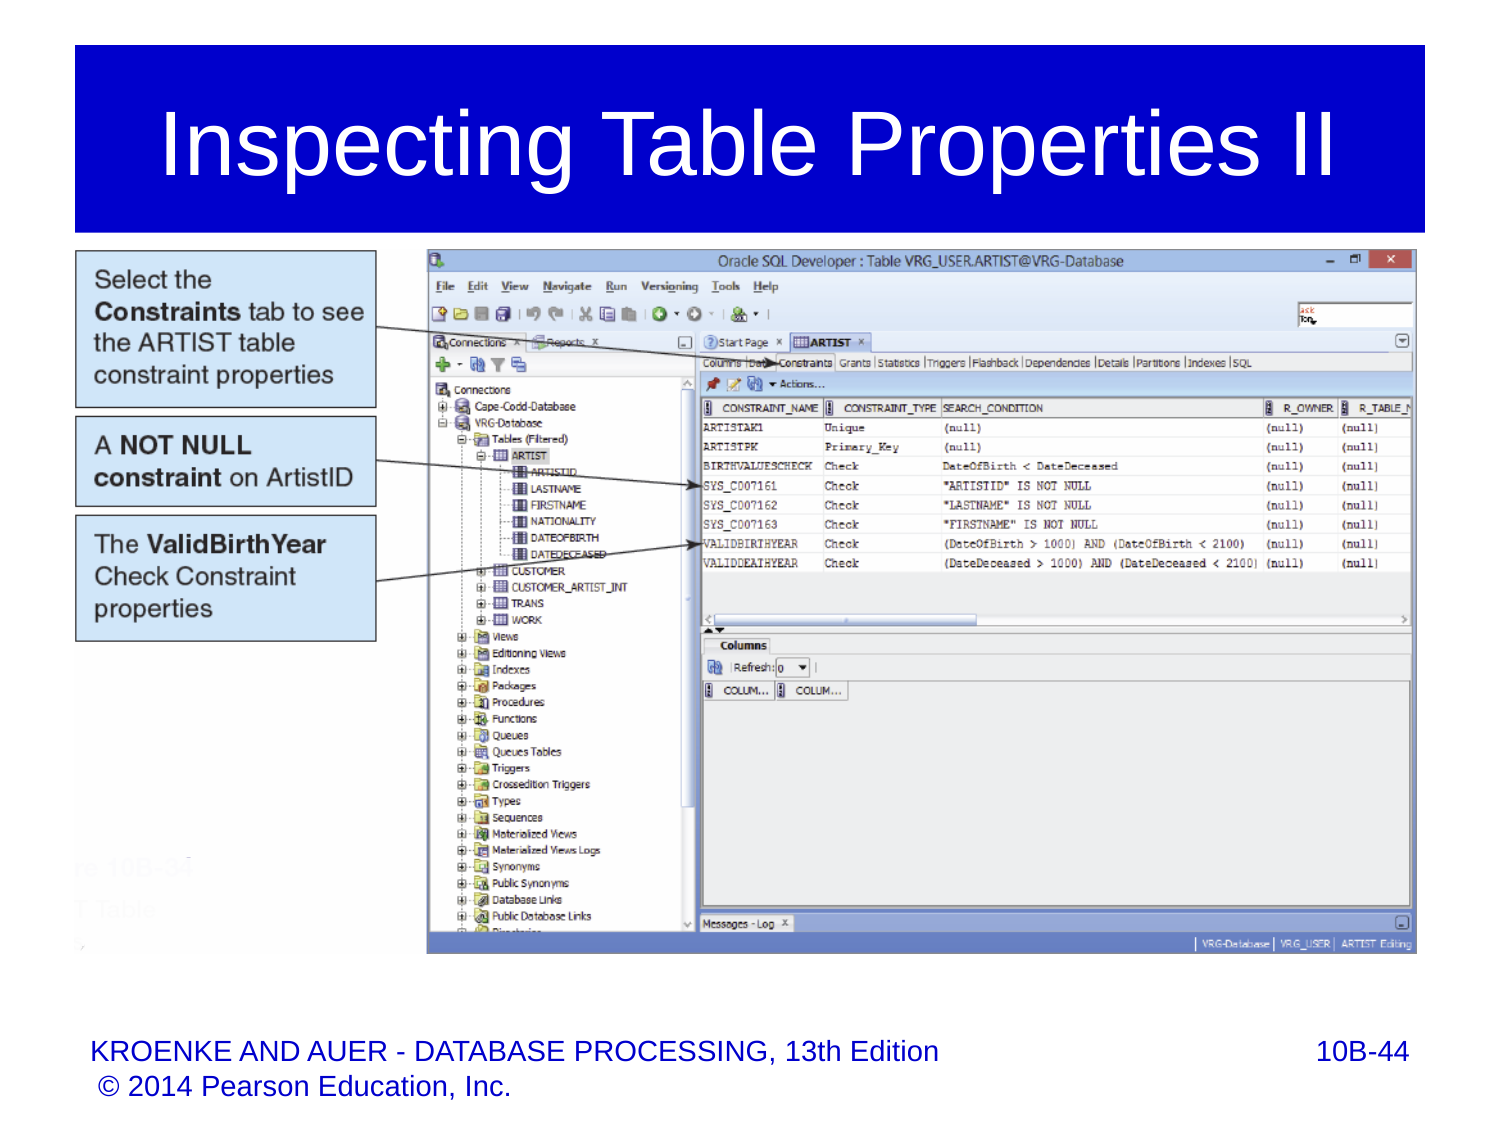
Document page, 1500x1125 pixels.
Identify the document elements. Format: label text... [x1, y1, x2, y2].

title Inspecting Table Properties II [75, 45, 1425, 233]
slide_number 10B-44 [1074, 1024, 1426, 1103]
picture [74, 249, 1417, 954]
footer KROENKE AND AUER - DATABASE PROCESSING, 13th Edition © 2014 Pearson Education, Inc. [74, 1024, 963, 1104]
